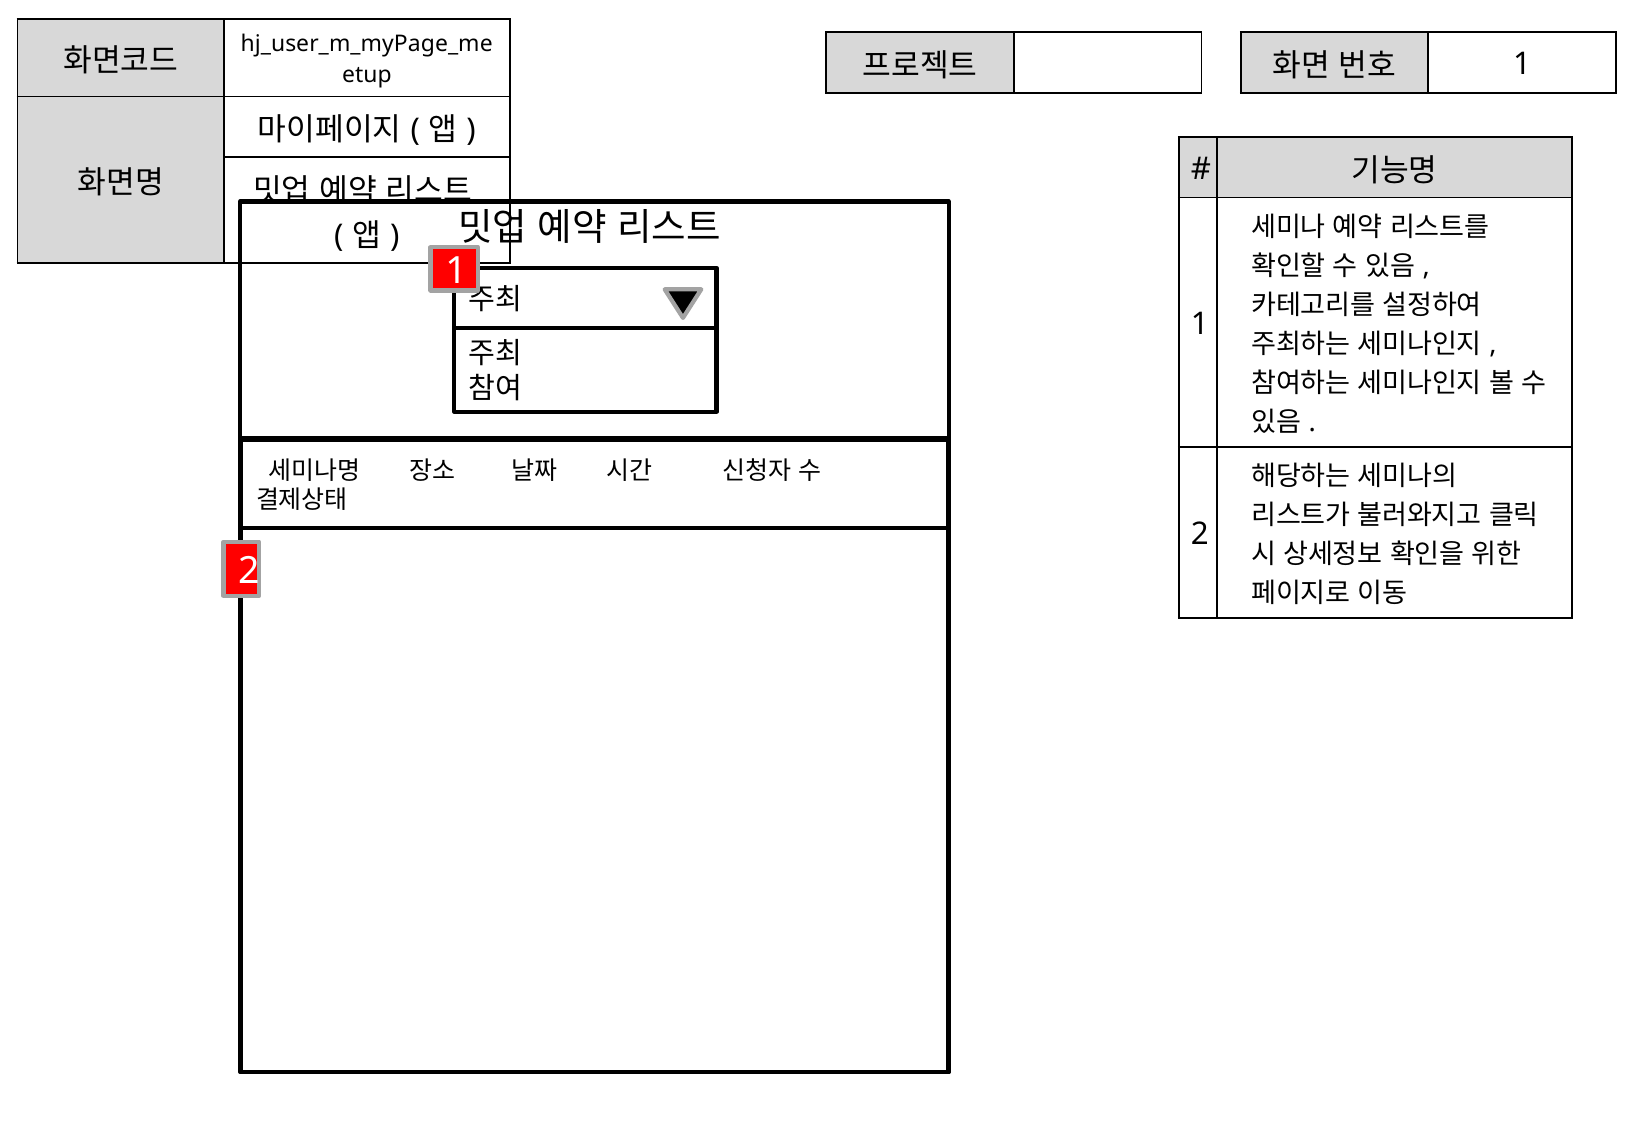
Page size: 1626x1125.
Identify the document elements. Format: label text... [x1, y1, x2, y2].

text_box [430, 246, 717, 412]
table_cell 마이페이지(앱) [225, 97, 509, 156]
text_box [238, 199, 951, 436]
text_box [223, 437, 949, 1073]
table_header 프로젝트 [827, 33, 1013, 92]
table_header [1015, 33, 1201, 92]
table_header 화면코드 [18, 20, 223, 96]
table_header hj_user_m_myPage_meetup [225, 20, 509, 96]
text_box 밋업 예약 리스트 [443, 195, 762, 256]
table_header 기능명 [1218, 138, 1571, 197]
table_cell 2 [1180, 448, 1216, 617]
table_cell 밋업 예약 리스트(앱) [225, 158, 509, 262]
table_header 화면 번호 [1242, 33, 1427, 92]
table_cell 화면명 [18, 97, 223, 262]
table_cell 1 [1180, 198, 1216, 446]
table_header 1 [1429, 33, 1615, 92]
table_cell 세미나 예약 리스트를 확인할 수 있음, 카테고리를 설정하여 주최하는 세미나인지, 참여하는 세미나인지 볼 수 있음. [1218, 198, 1571, 446]
table_cell 해당하는 세미나의 리스트가 불러와지고 클릭 시 상세정보 확인을 위한 페이지로 이동 [1218, 448, 1571, 617]
table_header # [1180, 138, 1216, 197]
